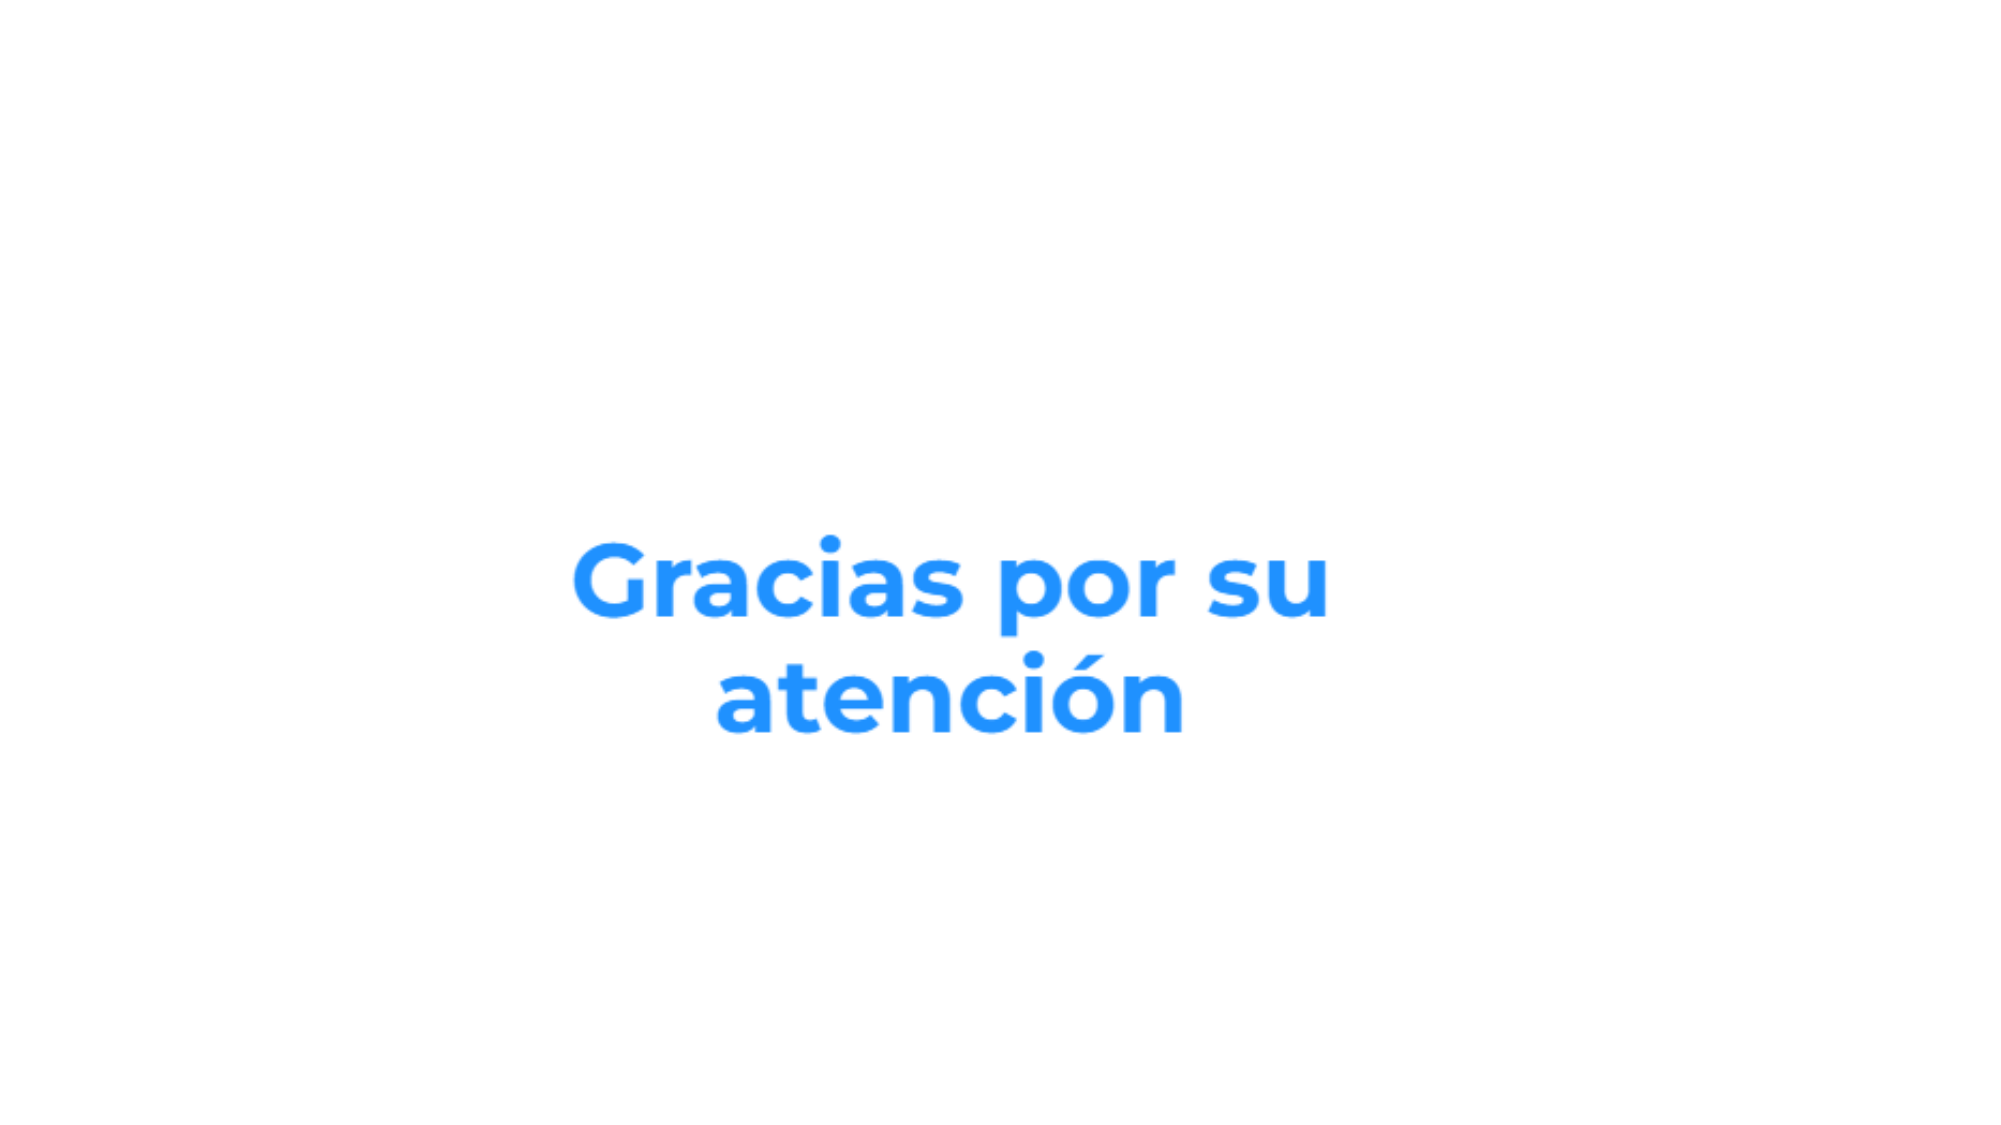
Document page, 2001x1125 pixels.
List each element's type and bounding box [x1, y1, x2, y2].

picture [108, 98, 1836, 1077]
